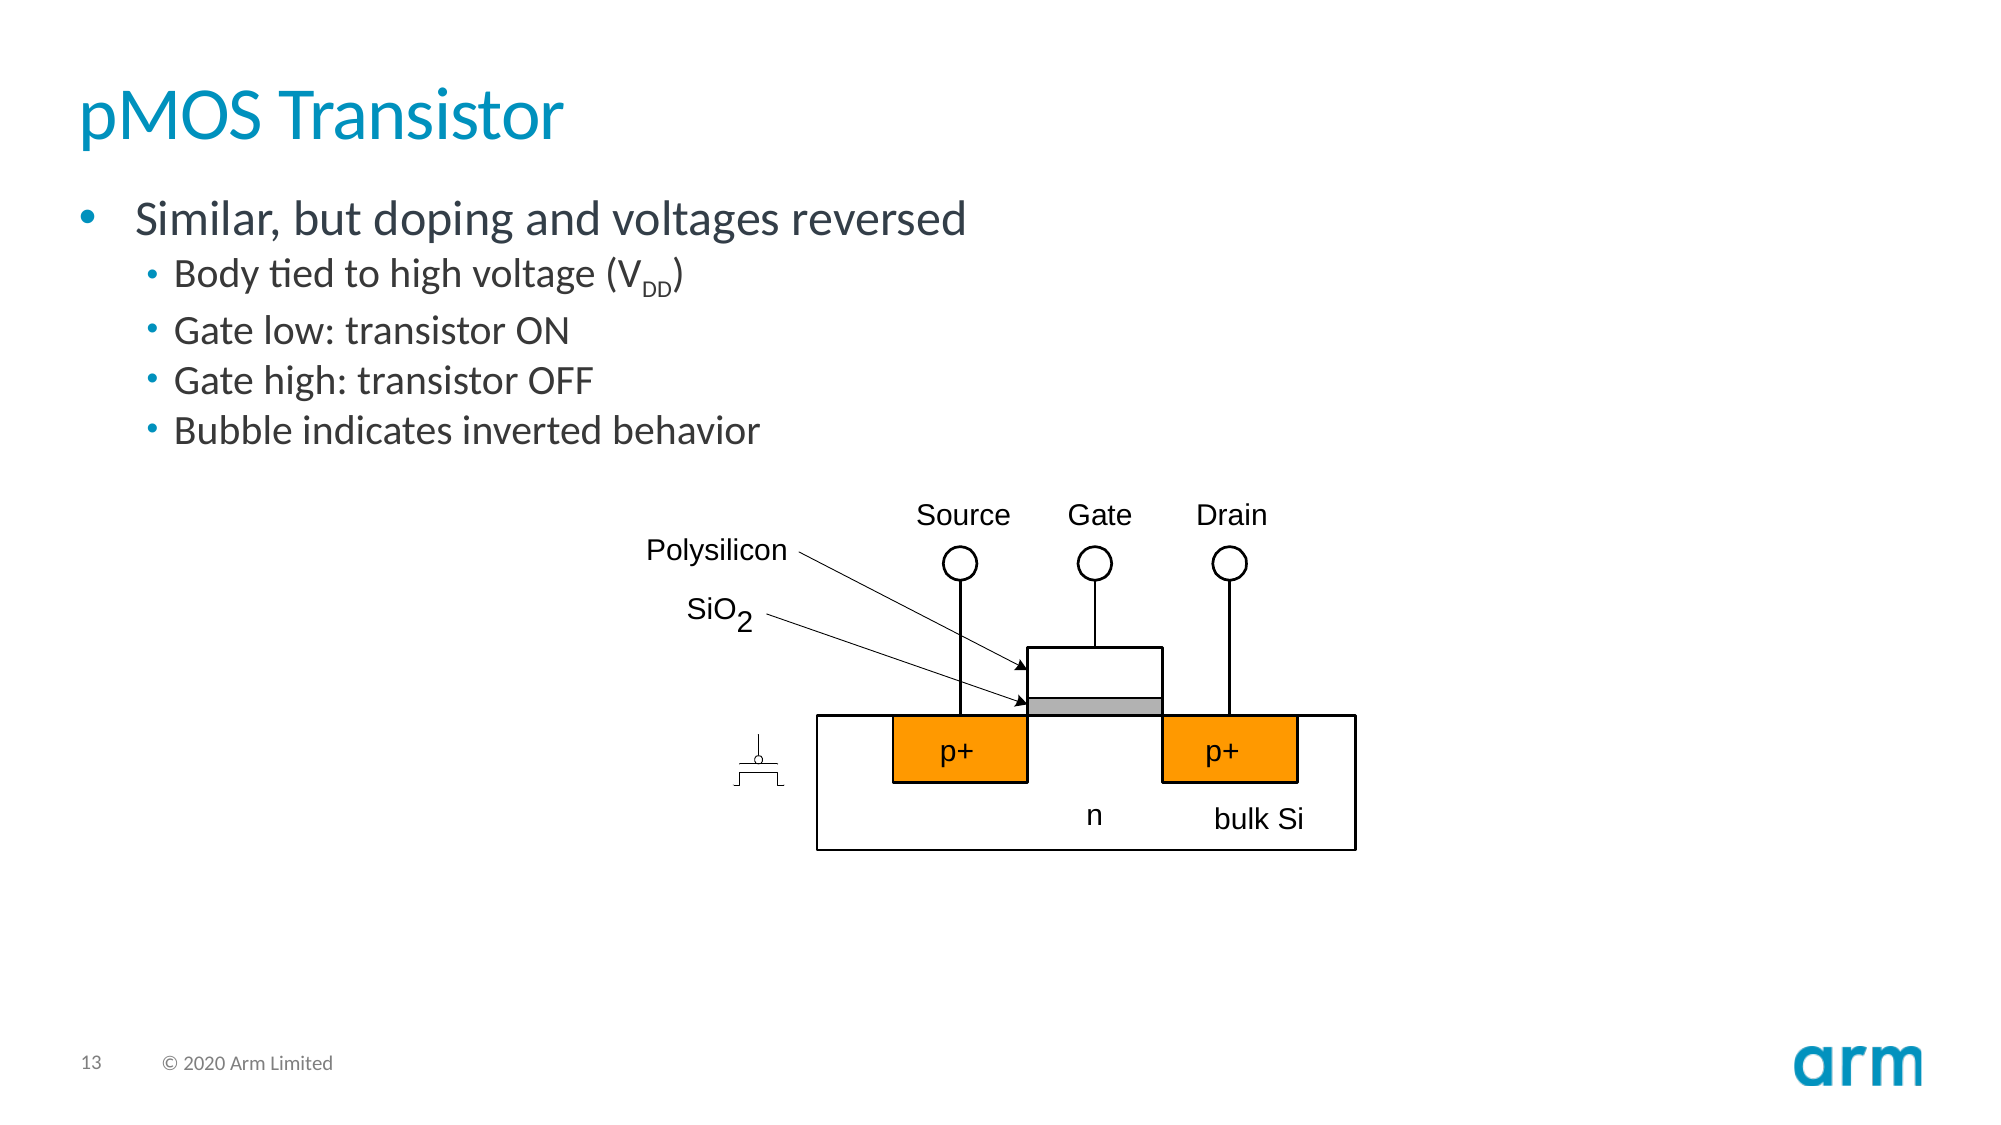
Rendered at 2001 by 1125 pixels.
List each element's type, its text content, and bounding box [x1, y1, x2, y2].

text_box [637, 489, 1363, 857]
list Similar, but doping and voltages reversed Body tied to high voltage (VDD) Gate low: transistor ON Gate high: transistor OFF Bubble indicates inverted behavior [78, 185, 1923, 941]
title pMOS Transistor [78, 78, 1922, 185]
